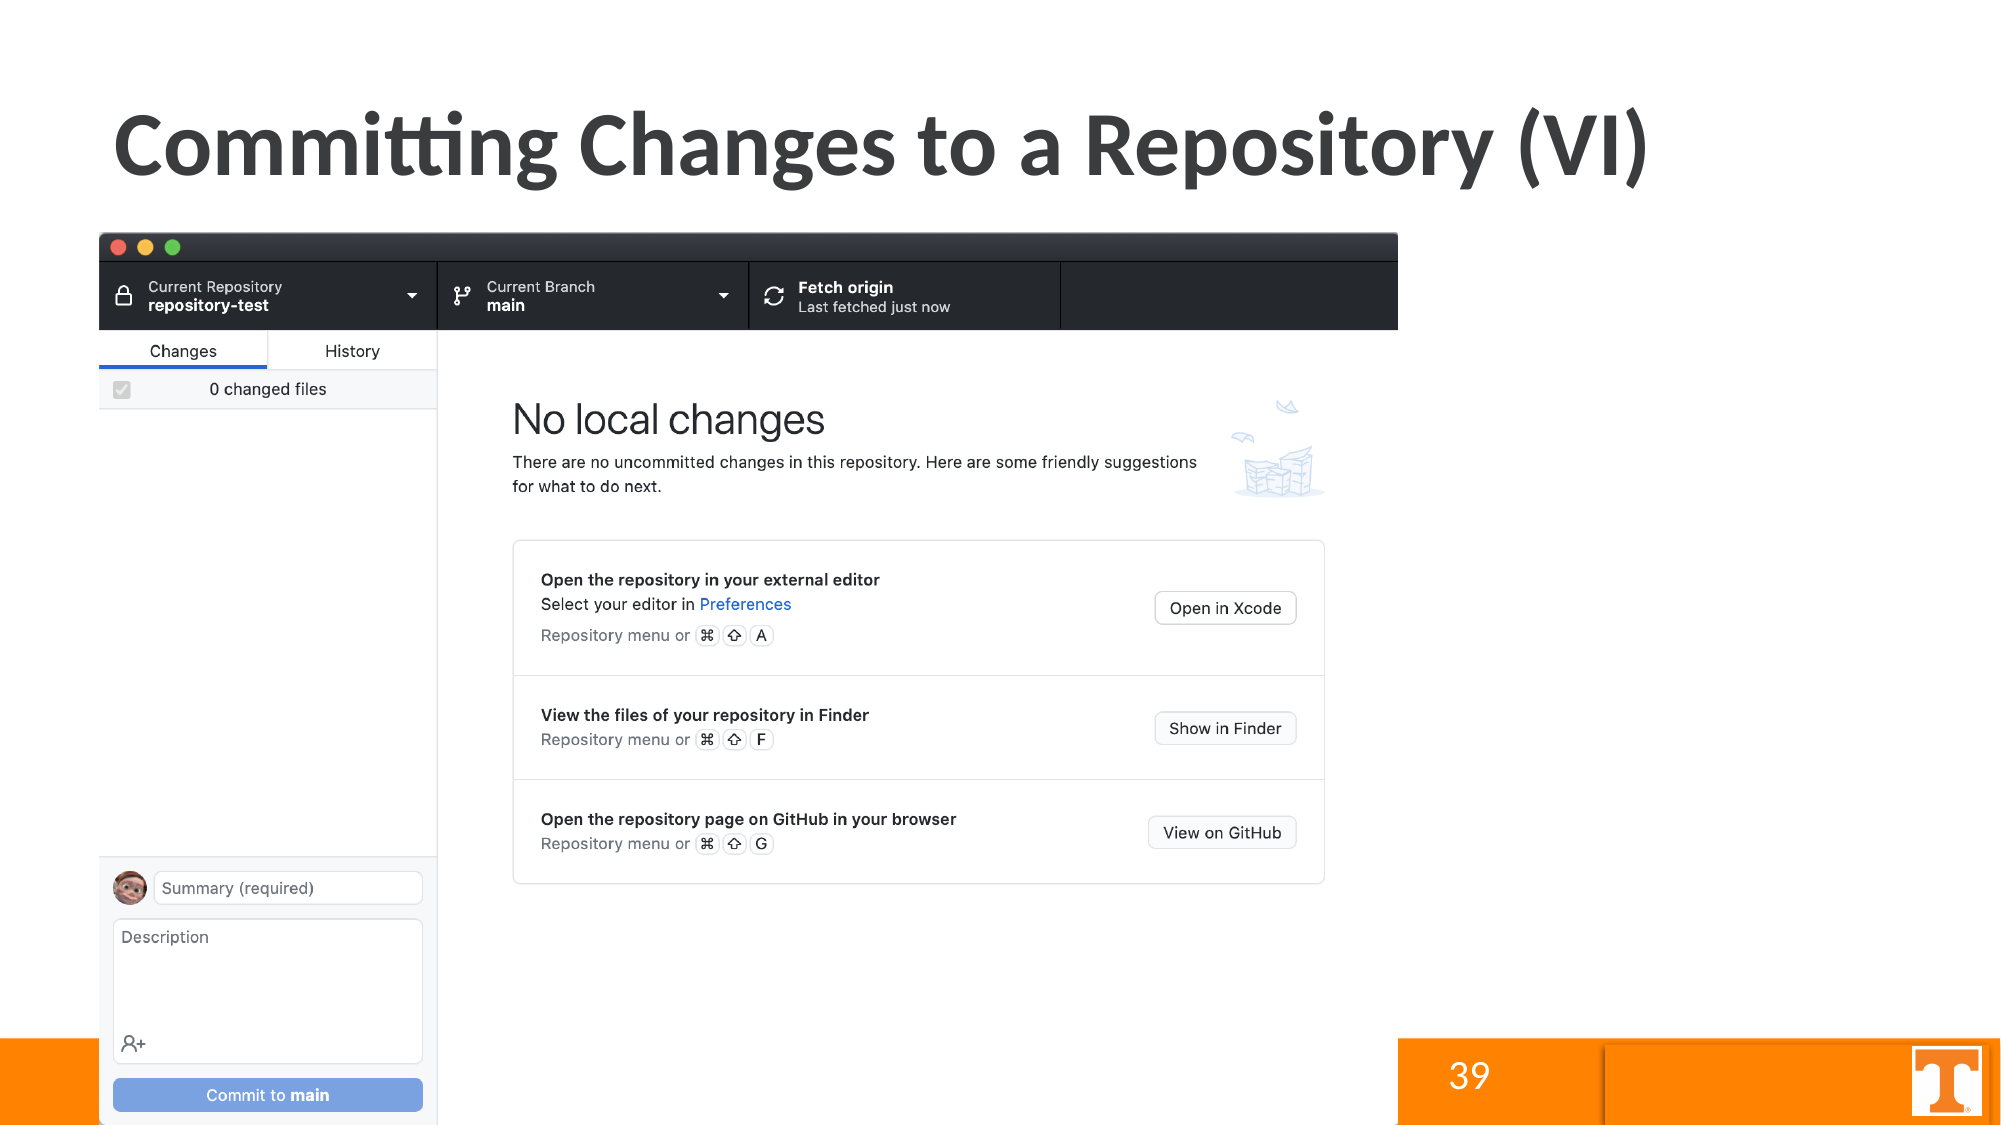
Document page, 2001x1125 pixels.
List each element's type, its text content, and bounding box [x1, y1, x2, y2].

title Committing Changes to a Repository (VI) [99, 45, 1900, 233]
picture [1912, 1046, 1982, 1116]
picture [99, 231, 1398, 1125]
slide_number 39 [1402, 1042, 1506, 1103]
